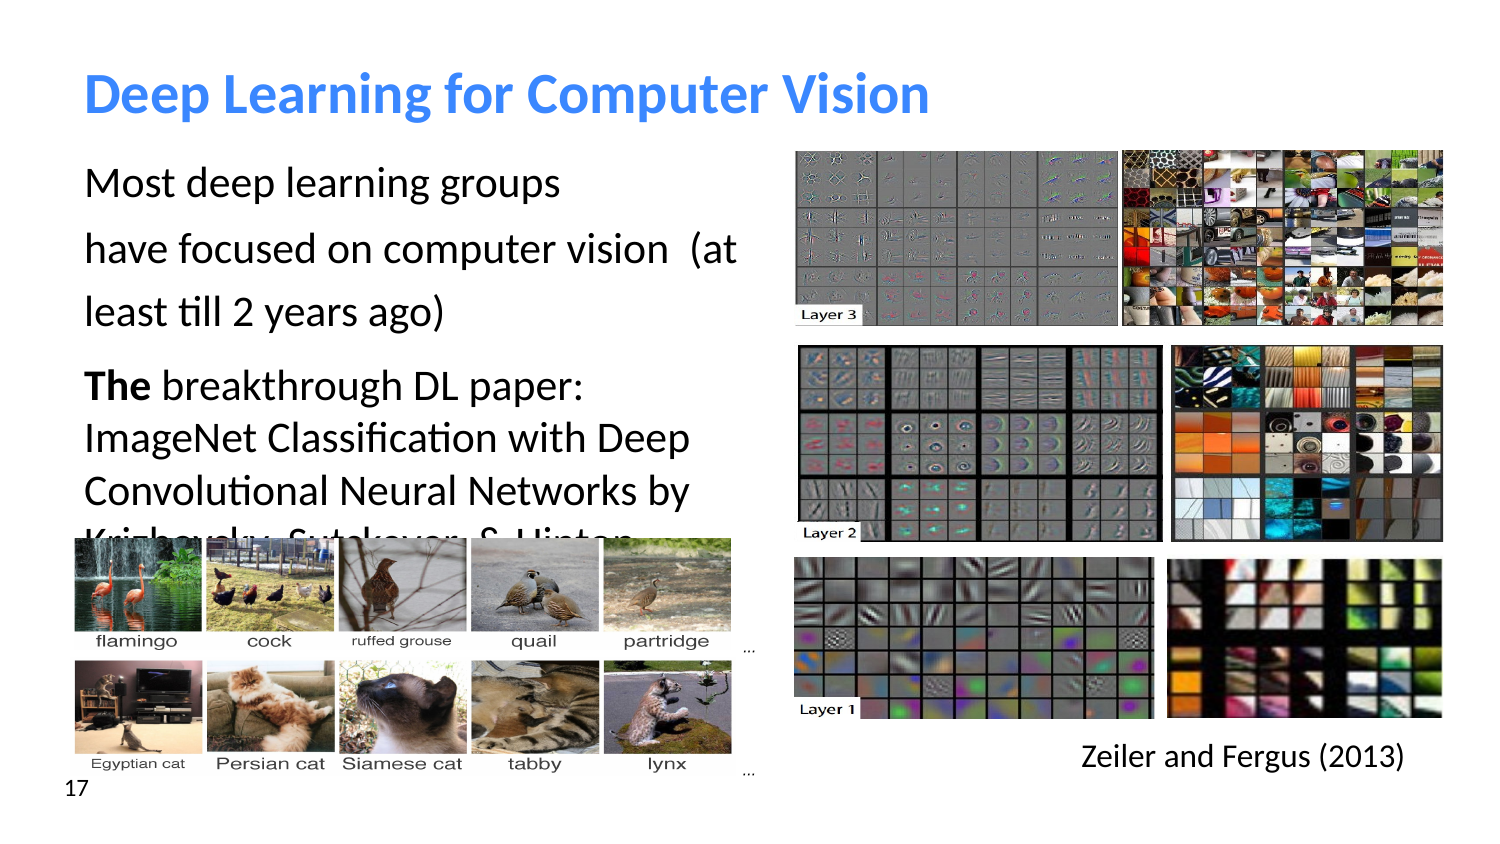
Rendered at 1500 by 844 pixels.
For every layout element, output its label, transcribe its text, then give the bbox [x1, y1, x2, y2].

text_box ··· [740, 637, 772, 657]
text_box [794, 557, 1155, 719]
title Deep Learning for Computer Vision [82, 52, 1030, 112]
text_box ··· [739, 760, 771, 781]
text_box Zeiler and Fergus (2013) [1079, 732, 1440, 767]
text_box Most deep learning groups have focused on computer vision (at least till 2 years ago) The breakthrough DL paper: ImageNet Classification with Deep Convolutional Neural Networks by Krizhevsky, Sutskever, & Hinton, 2012, U. Toronto. 37% error red. [82, 152, 764, 513]
text_box [70, 657, 736, 776]
text_box [1167, 554, 1444, 718]
text_box [797, 521, 861, 542]
text_box 17 [61, 770, 95, 798]
text_box [794, 150, 1444, 326]
text_box [793, 697, 861, 720]
text_box [74, 538, 731, 650]
text_box [794, 342, 1444, 542]
